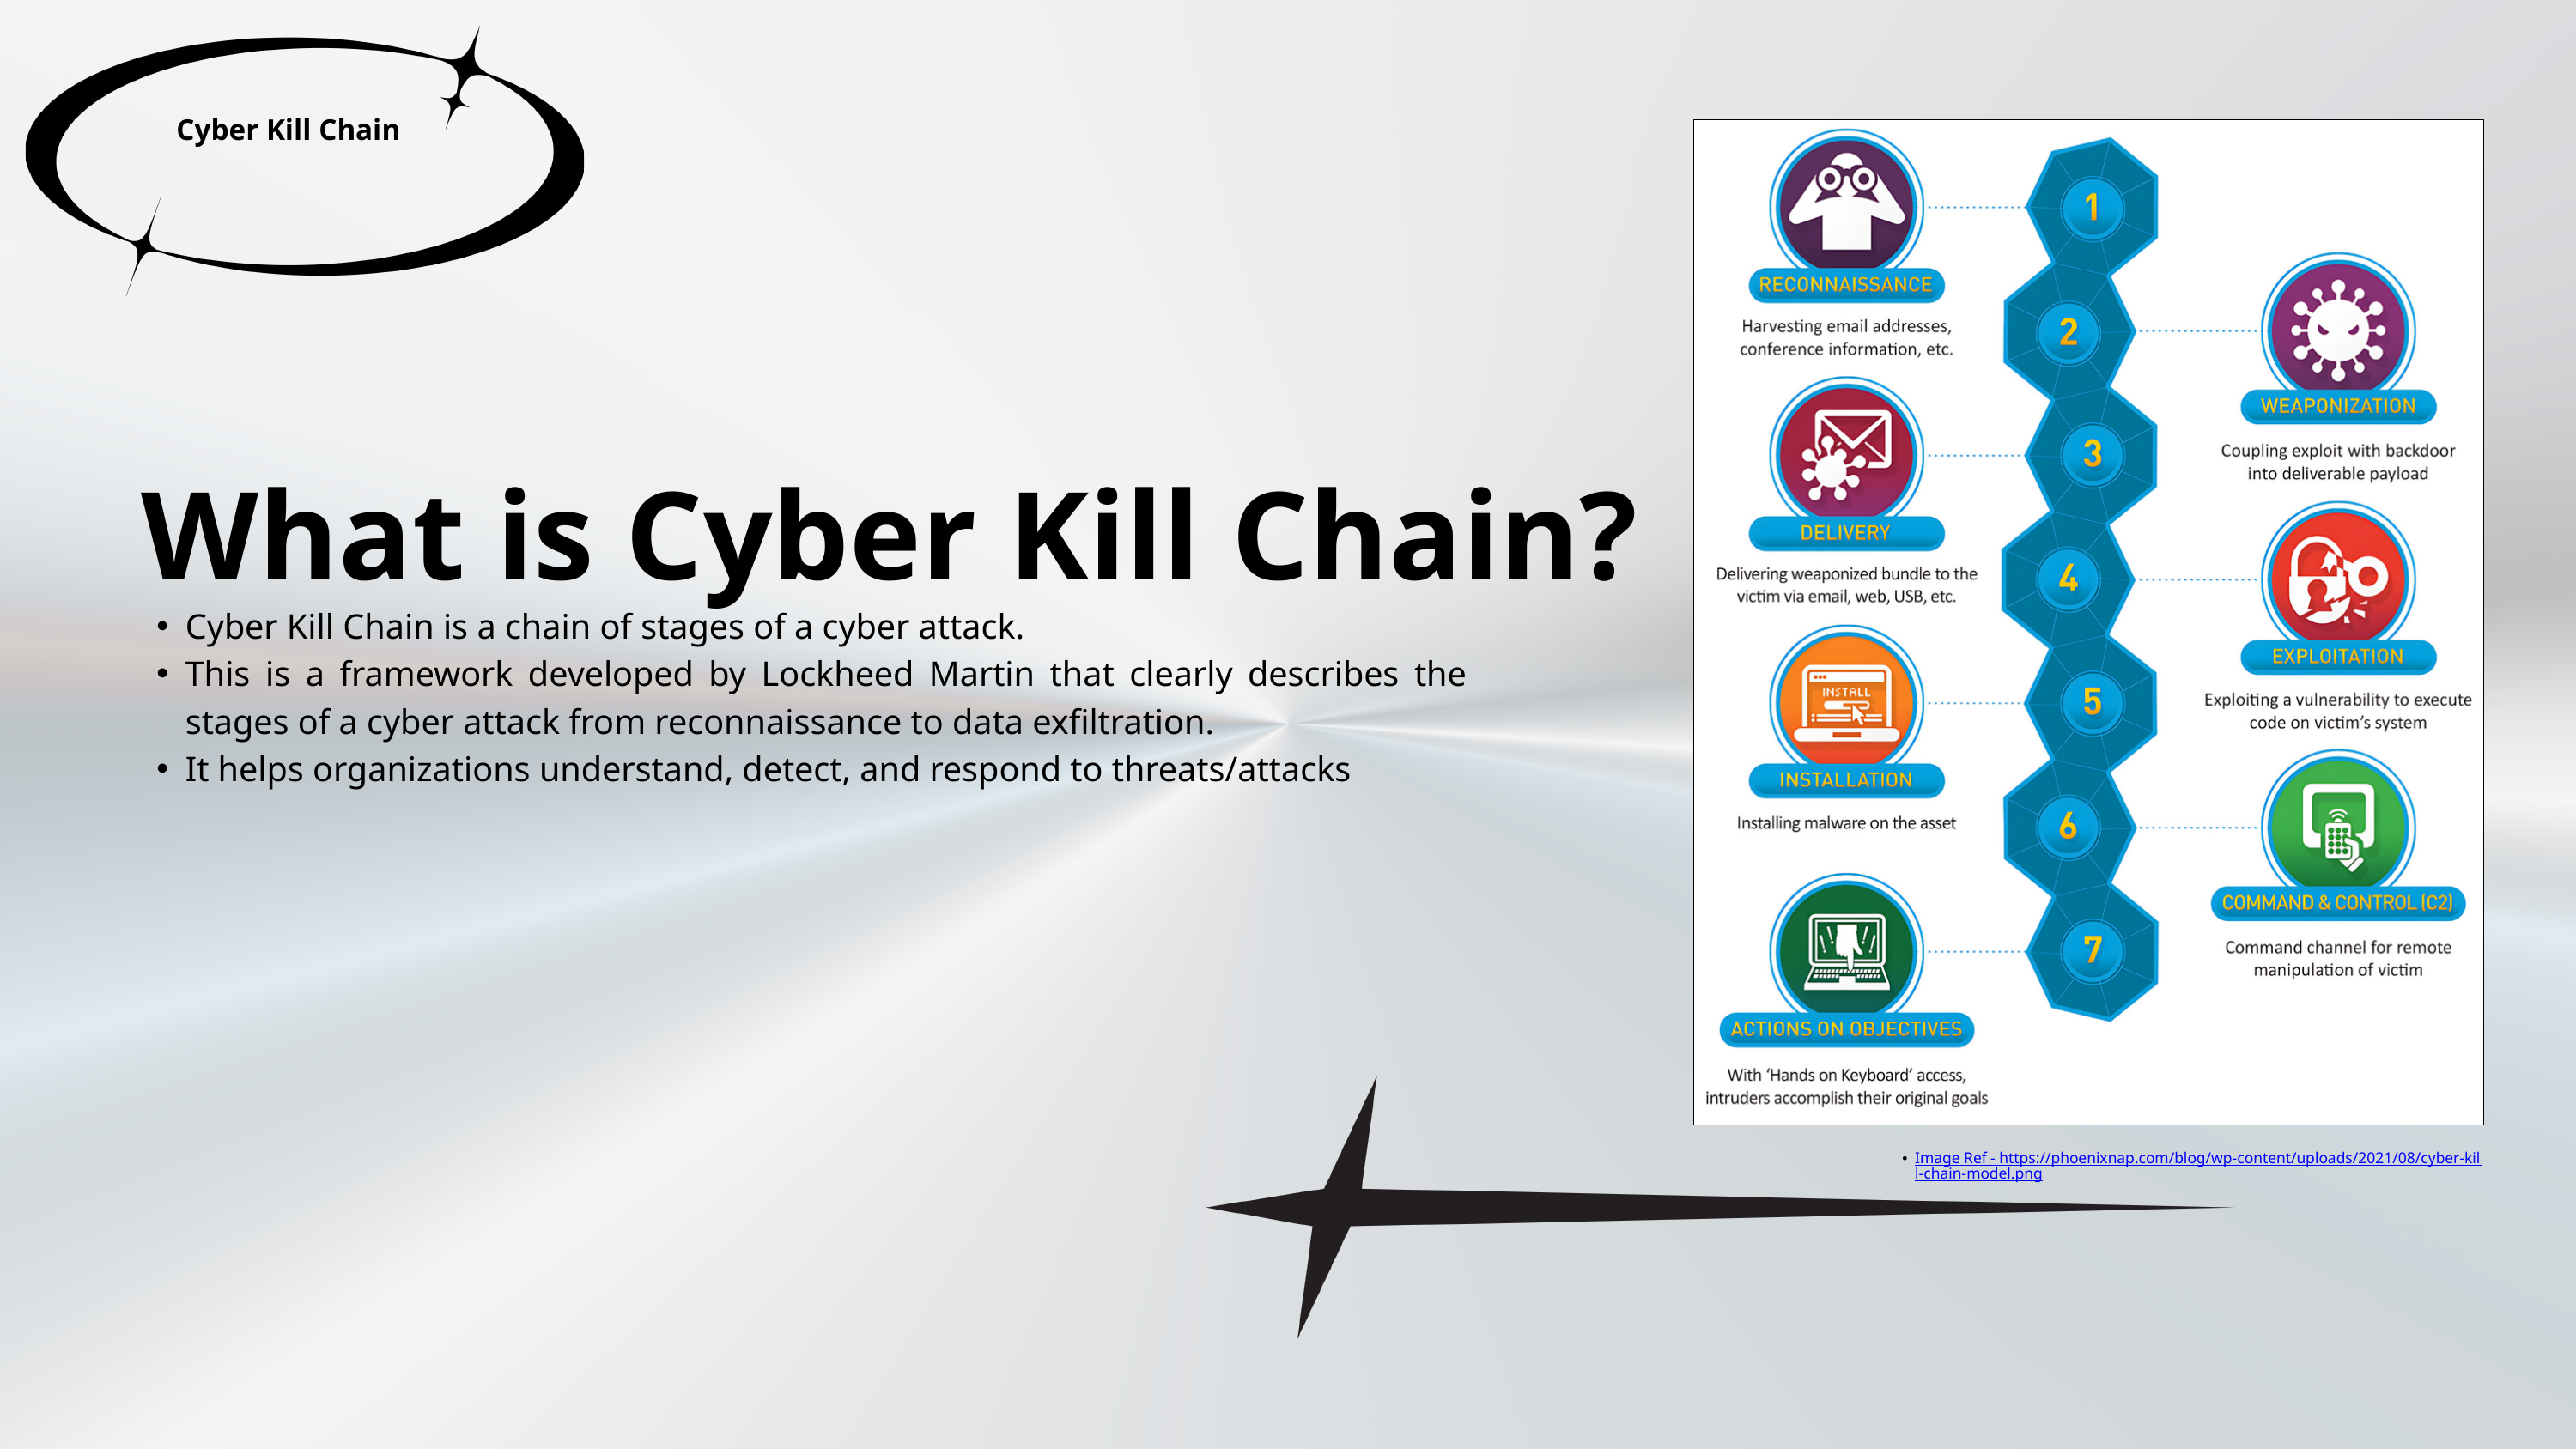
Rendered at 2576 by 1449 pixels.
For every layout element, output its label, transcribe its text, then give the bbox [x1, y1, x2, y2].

text_box Cyber Kill Chain [144, 106, 433, 147]
text_box Cyber Kill Chain is a chain of stages of a cyber attack. This is a framework developed by Lockheed Martin that clearly describes the stages of a cyber attack from reconnaissance to data exfiltration. It helps organizations understand, detect, and respond to threats/attacks [127, 597, 1468, 789]
text_box Image Ref - https://phoenixnap.com/blog/wp-content/uploads/2021/08/cyber-kill-chain-model.png [1889, 1148, 2483, 1169]
text_box [25, 26, 585, 296]
text_box What is Cyber Kill Chain? [141, 433, 1680, 604]
text_box [0, 0, 2576, 1449]
text_box [1693, 119, 2484, 1125]
text_box [1205, 1076, 2236, 1339]
